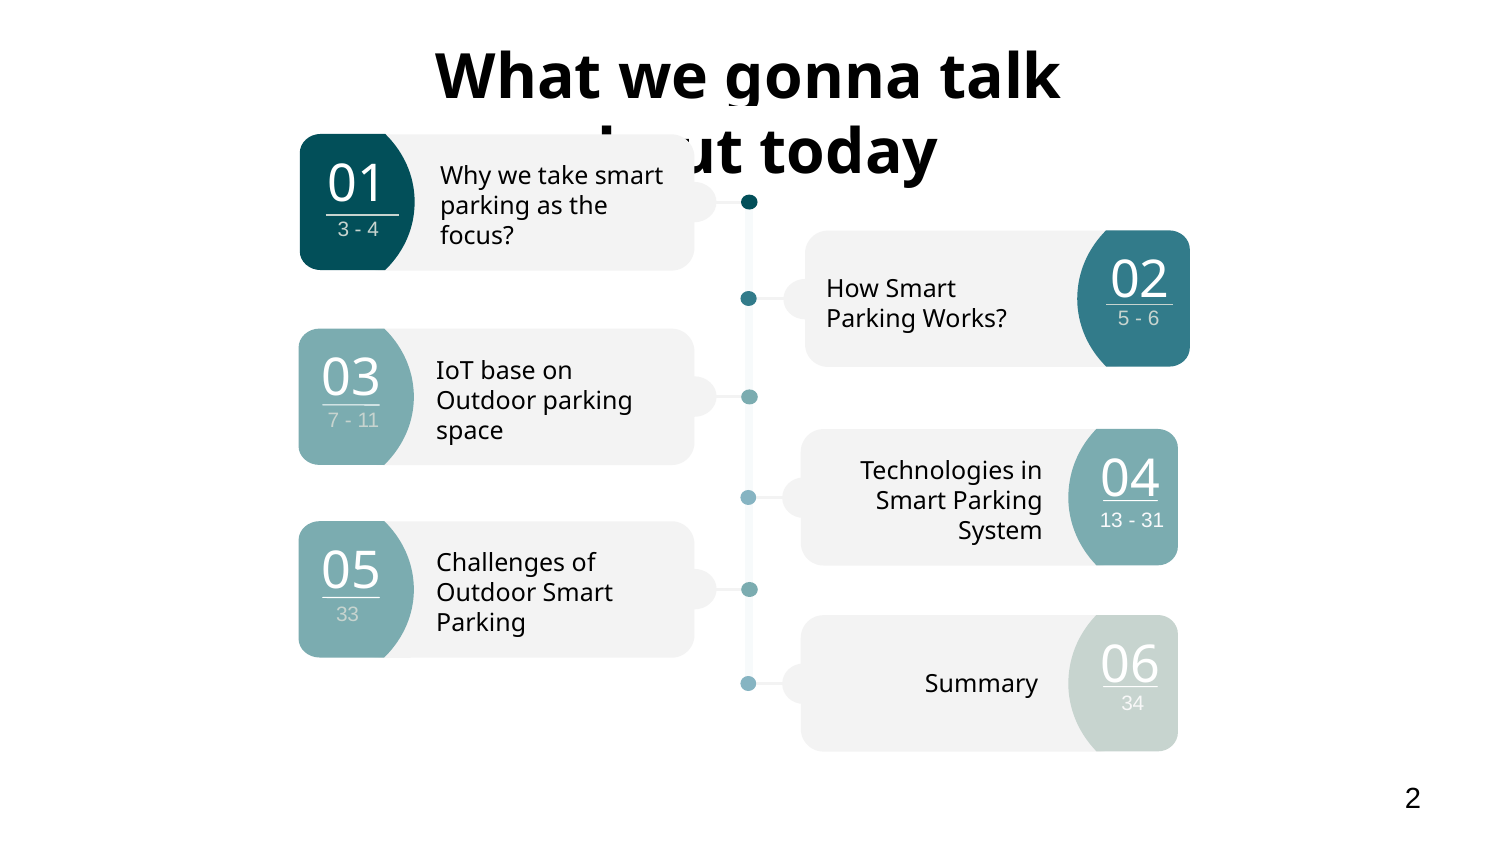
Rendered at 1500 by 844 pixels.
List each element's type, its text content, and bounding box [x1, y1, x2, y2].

title What we gonna talk about today [329, 20, 1169, 124]
slide_number ‹#› [1389, 764, 1480, 830]
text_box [740, 428, 1197, 566]
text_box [740, 614, 1218, 768]
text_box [293, 520, 759, 658]
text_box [293, 328, 759, 466]
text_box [740, 230, 1197, 368]
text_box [299, 133, 758, 271]
